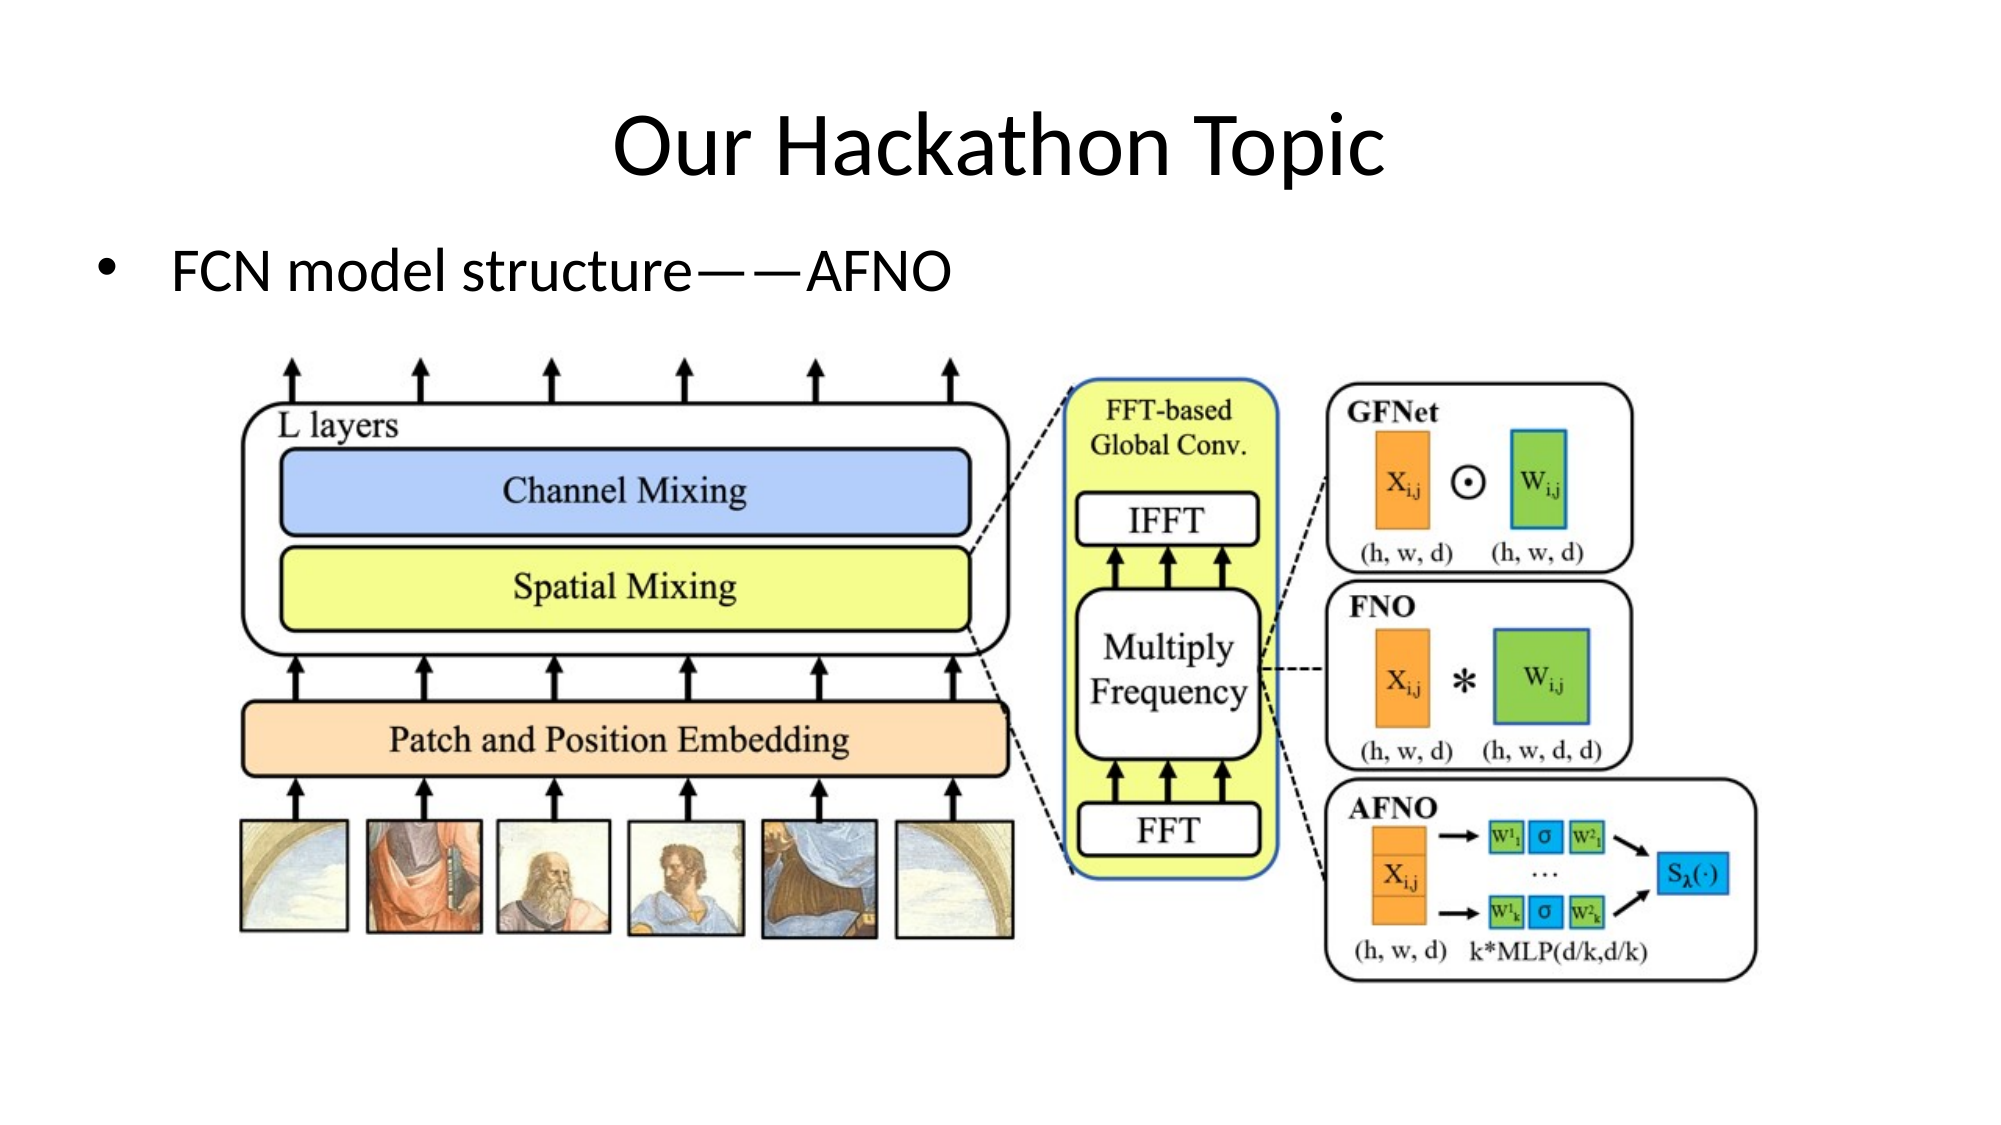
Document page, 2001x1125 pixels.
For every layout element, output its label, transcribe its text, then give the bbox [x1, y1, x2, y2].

picture [237, 349, 1762, 985]
title Our Hackathon Topic [324, 45, 1675, 221]
list FCN model structure——AFNO [80, 221, 1929, 320]
